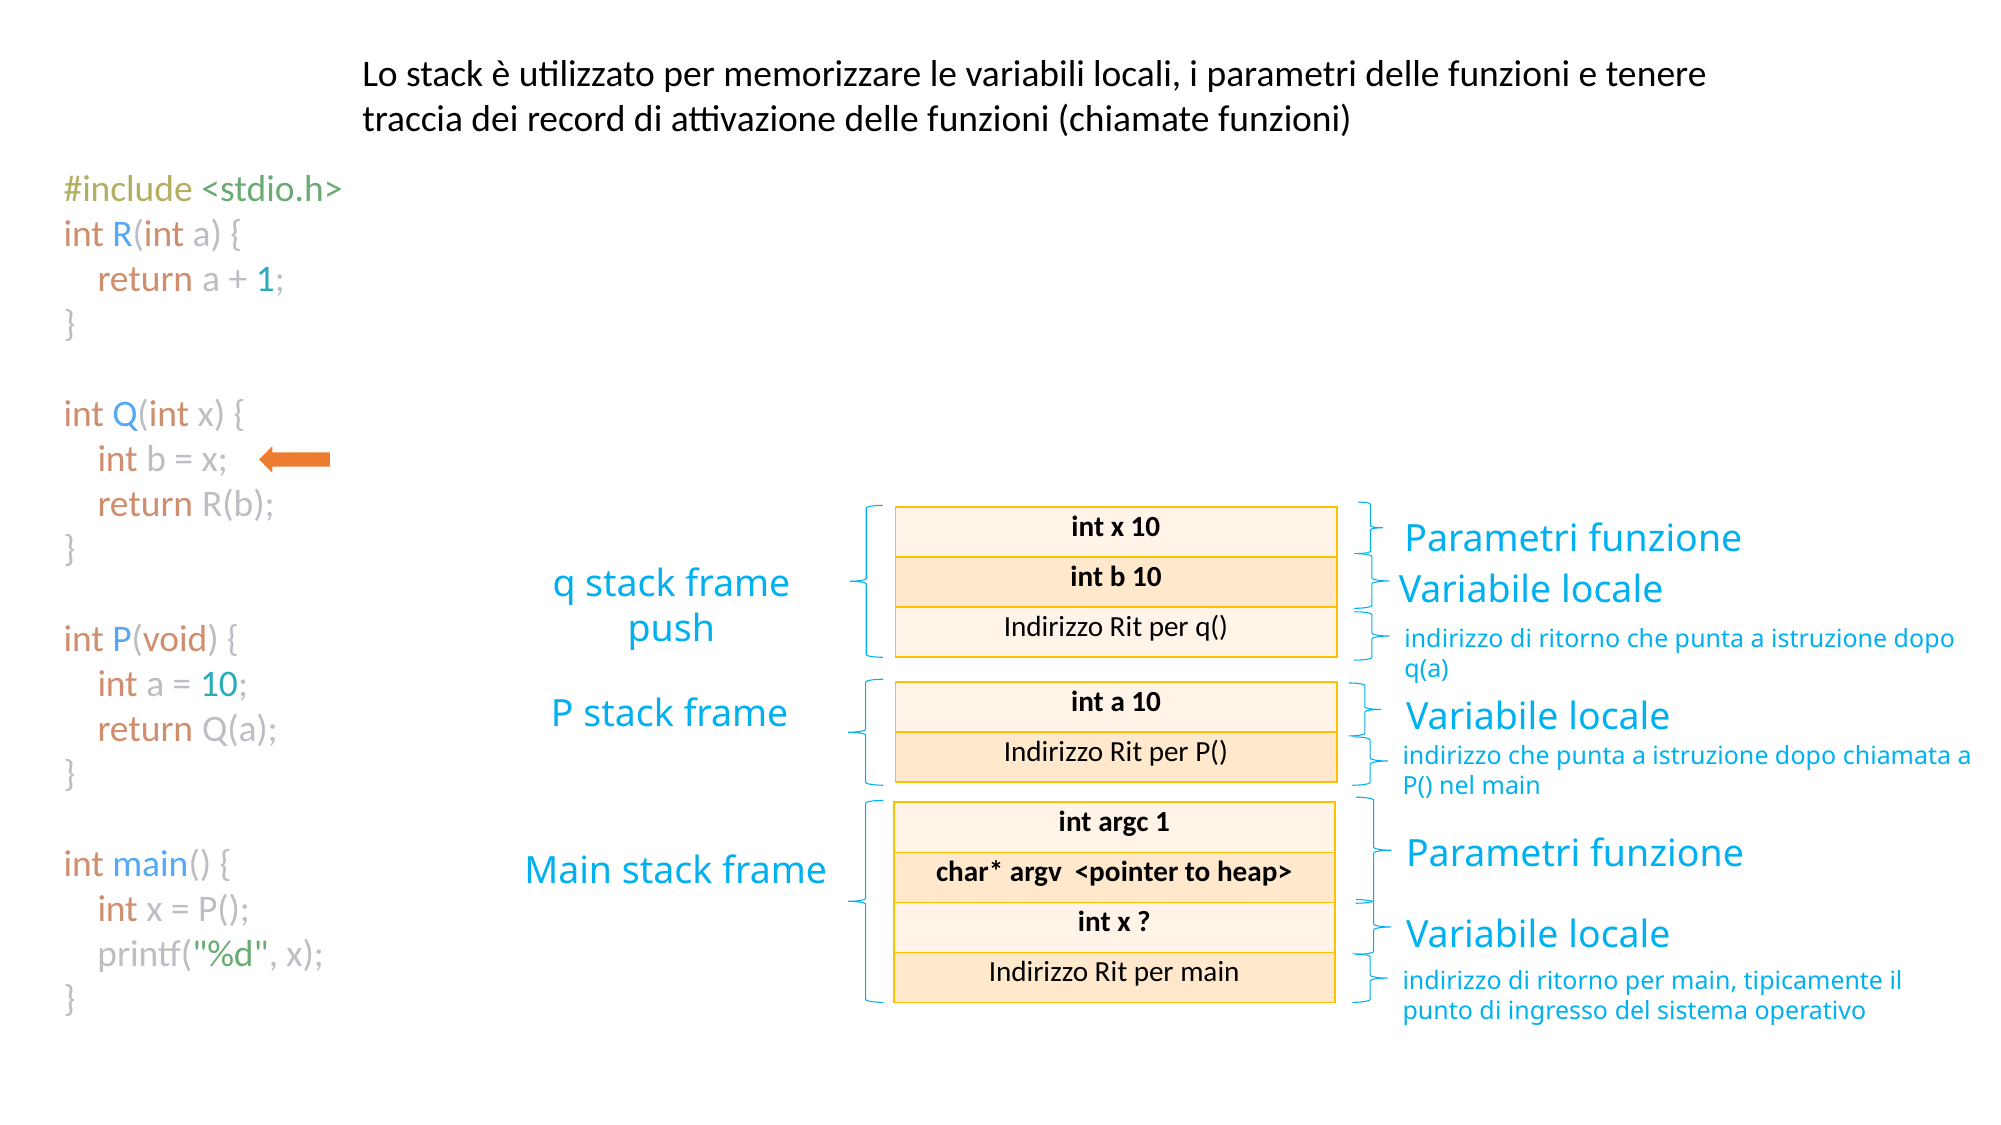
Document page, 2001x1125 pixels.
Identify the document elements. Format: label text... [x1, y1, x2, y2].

table_header int x 10 [896, 508, 1336, 556]
text_box q stack frame push [499, 551, 844, 656]
text_box Variabile locale [1391, 902, 1980, 956]
table_cell int b 10 [896, 558, 1336, 606]
text_box [849, 504, 883, 658]
text_box Variabile locale [1384, 557, 1973, 618]
table_cell Indirizzo Rit per q() [896, 608, 1336, 656]
table_cell char* argv <pointer to heap> [895, 853, 1334, 902]
text_box [1356, 899, 1391, 954]
text_box [848, 678, 884, 786]
text_box indirizzo che punta a istruzione dopo chiamata a P() nel main [1387, 732, 1991, 807]
text_box [1354, 611, 1390, 661]
text_box [1352, 736, 1388, 786]
text_box [848, 799, 884, 1003]
table_cell int x ? [895, 903, 1334, 952]
text_box [1354, 553, 1384, 609]
text_box [1352, 953, 1388, 1003]
text_box Parametri funzione [1391, 821, 1962, 881]
text_box Main stack frame [503, 839, 848, 899]
text_box Lo stack è utilizzato per memorizzare le variabili locali, i parametri delle funzioni e tenere traccia dei record di attivazione delle funzioni (chiamate funzioni) [347, 41, 1802, 147]
text_box P stack frame [497, 681, 842, 742]
table_header int a 10 [896, 683, 1336, 731]
text_box #include <stdio.h> int R(int a) { return a + 1; } int Q(int x) { int b = x; return R(b); } int P(void) { int a = 10; return Q(a); } int main() { int x = P(); printf("%d", x); } [48, 156, 394, 1072]
text_box [1356, 796, 1391, 901]
text_box Parametri funzione [1389, 506, 1960, 557]
text_box indirizzo di ritorno che punta a istruzione dopo q(a) [1389, 614, 1992, 690]
table_cell Indirizzo Rit per P() [896, 733, 1336, 781]
text_box [1357, 501, 1383, 554]
text_box [1348, 682, 1381, 737]
text_box Variabile locale [1391, 690, 1980, 732]
text_box indirizzo di ritorno per main, tipicamente il punto di ingresso del sistema operativo [1387, 956, 1991, 1032]
table_header int argc 1 [895, 803, 1334, 852]
table_cell Indirizzo Rit per main [895, 953, 1334, 1002]
